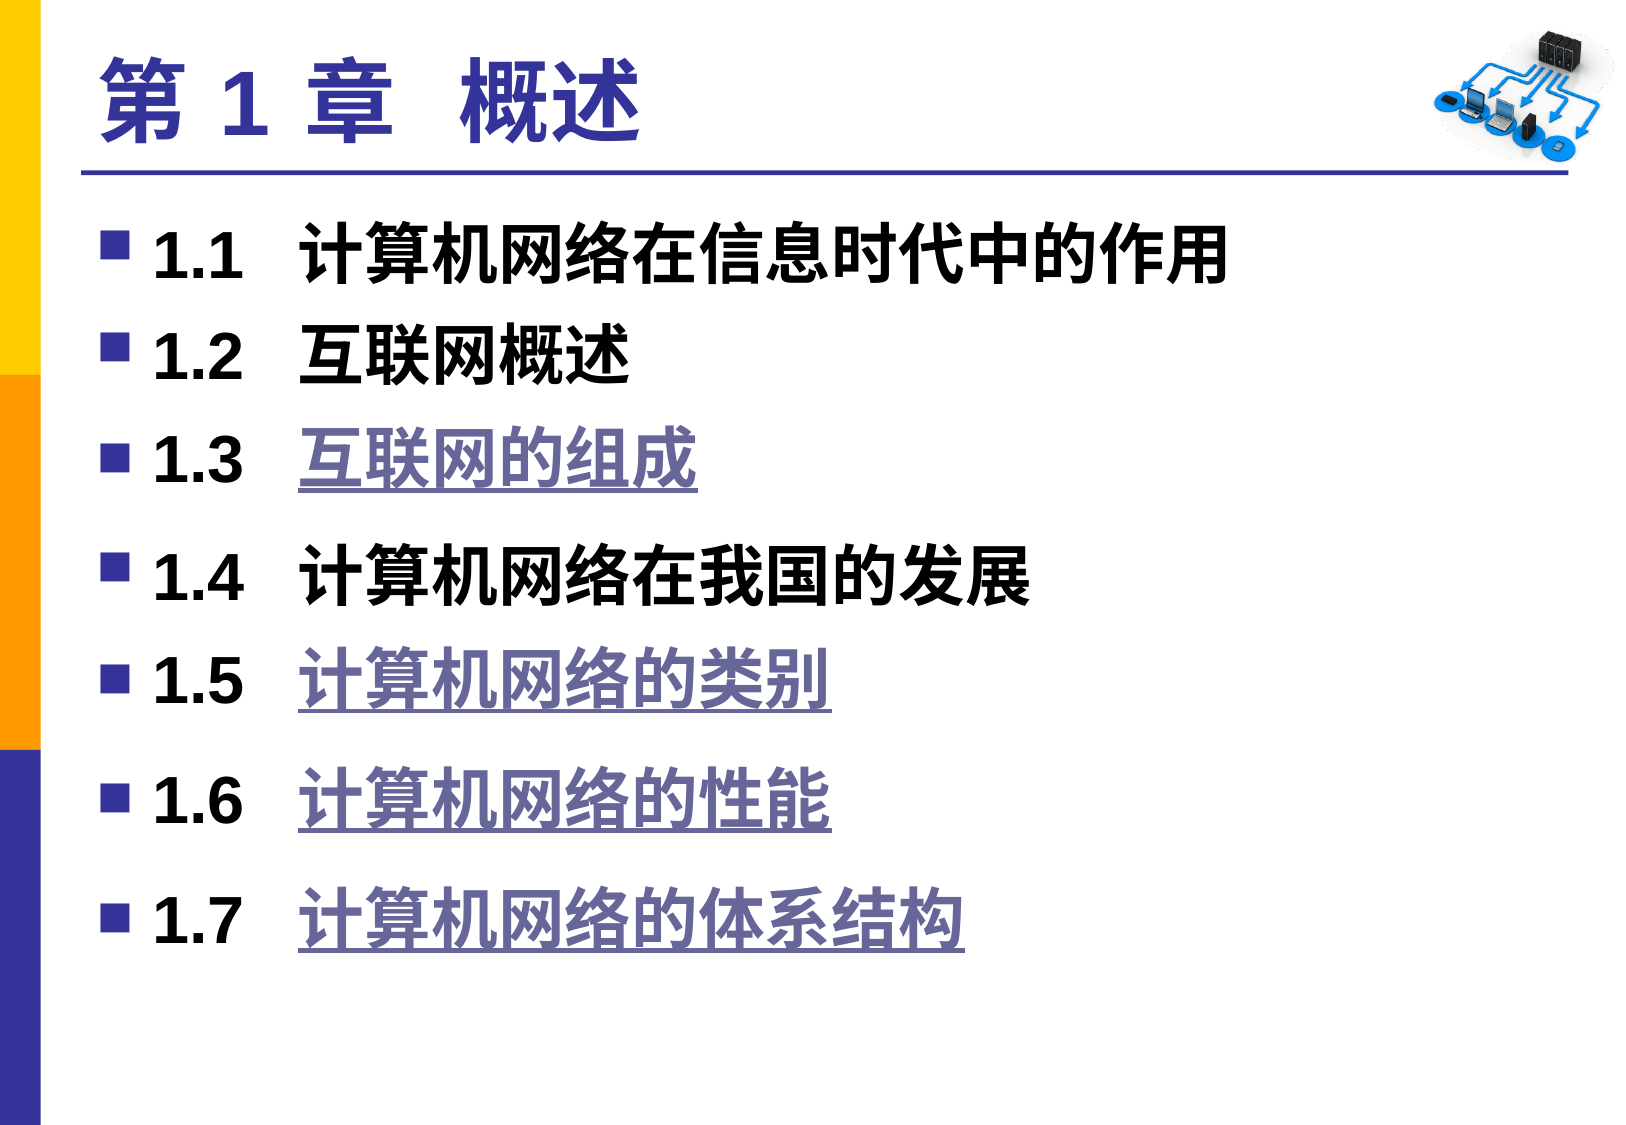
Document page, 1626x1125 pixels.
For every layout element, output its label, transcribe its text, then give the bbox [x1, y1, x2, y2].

list 1.1 计算机网络在信息时代中的作用 1.2 互联网概述 1.3 互联网的组成 1.4 计算机网络在我国的发展 1.5 计算机网络的类别 1.6 计算机网络的性能 1.7 计算机网络的体系结构 [81, 196, 1569, 1006]
title 第 1 章 概述 [81, 30, 1569, 161]
picture [1431, 30, 1616, 165]
